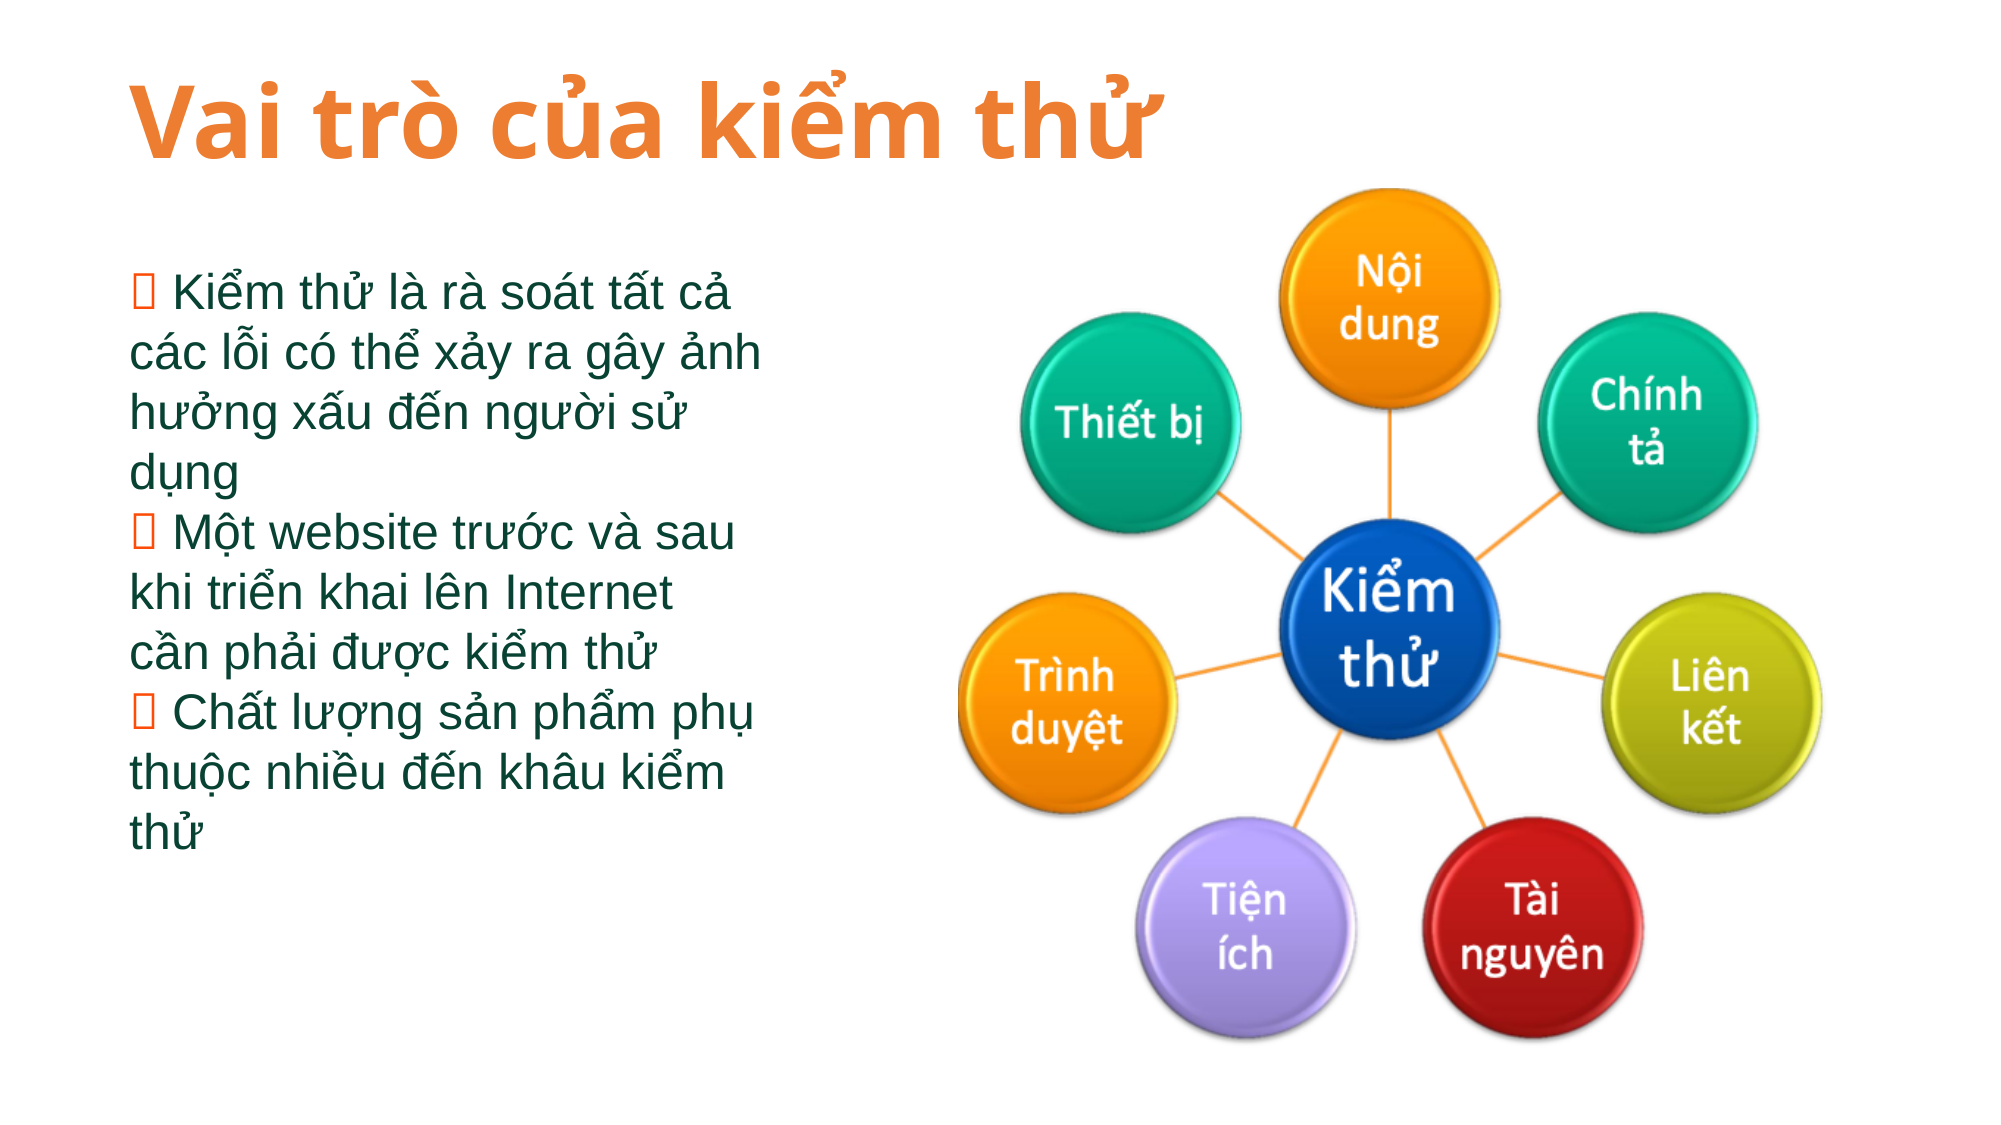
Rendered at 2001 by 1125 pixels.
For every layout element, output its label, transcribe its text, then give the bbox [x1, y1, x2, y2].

text_box Vai trò của kiểm thử [114, 63, 1198, 217]
text_box  Kiểm thử là rà soát tất cả các lỗi có thể xảy ra gây ảnh hưởng xấu đến người sử dụng  Một website trước và sau khi triển khai lên Internet cần phải được kiểm thử  Chất lượng sản phẩm phụ thuộc nhiều đến khâu kiểm thử [114, 251, 786, 867]
picture [958, 188, 1858, 1062]
